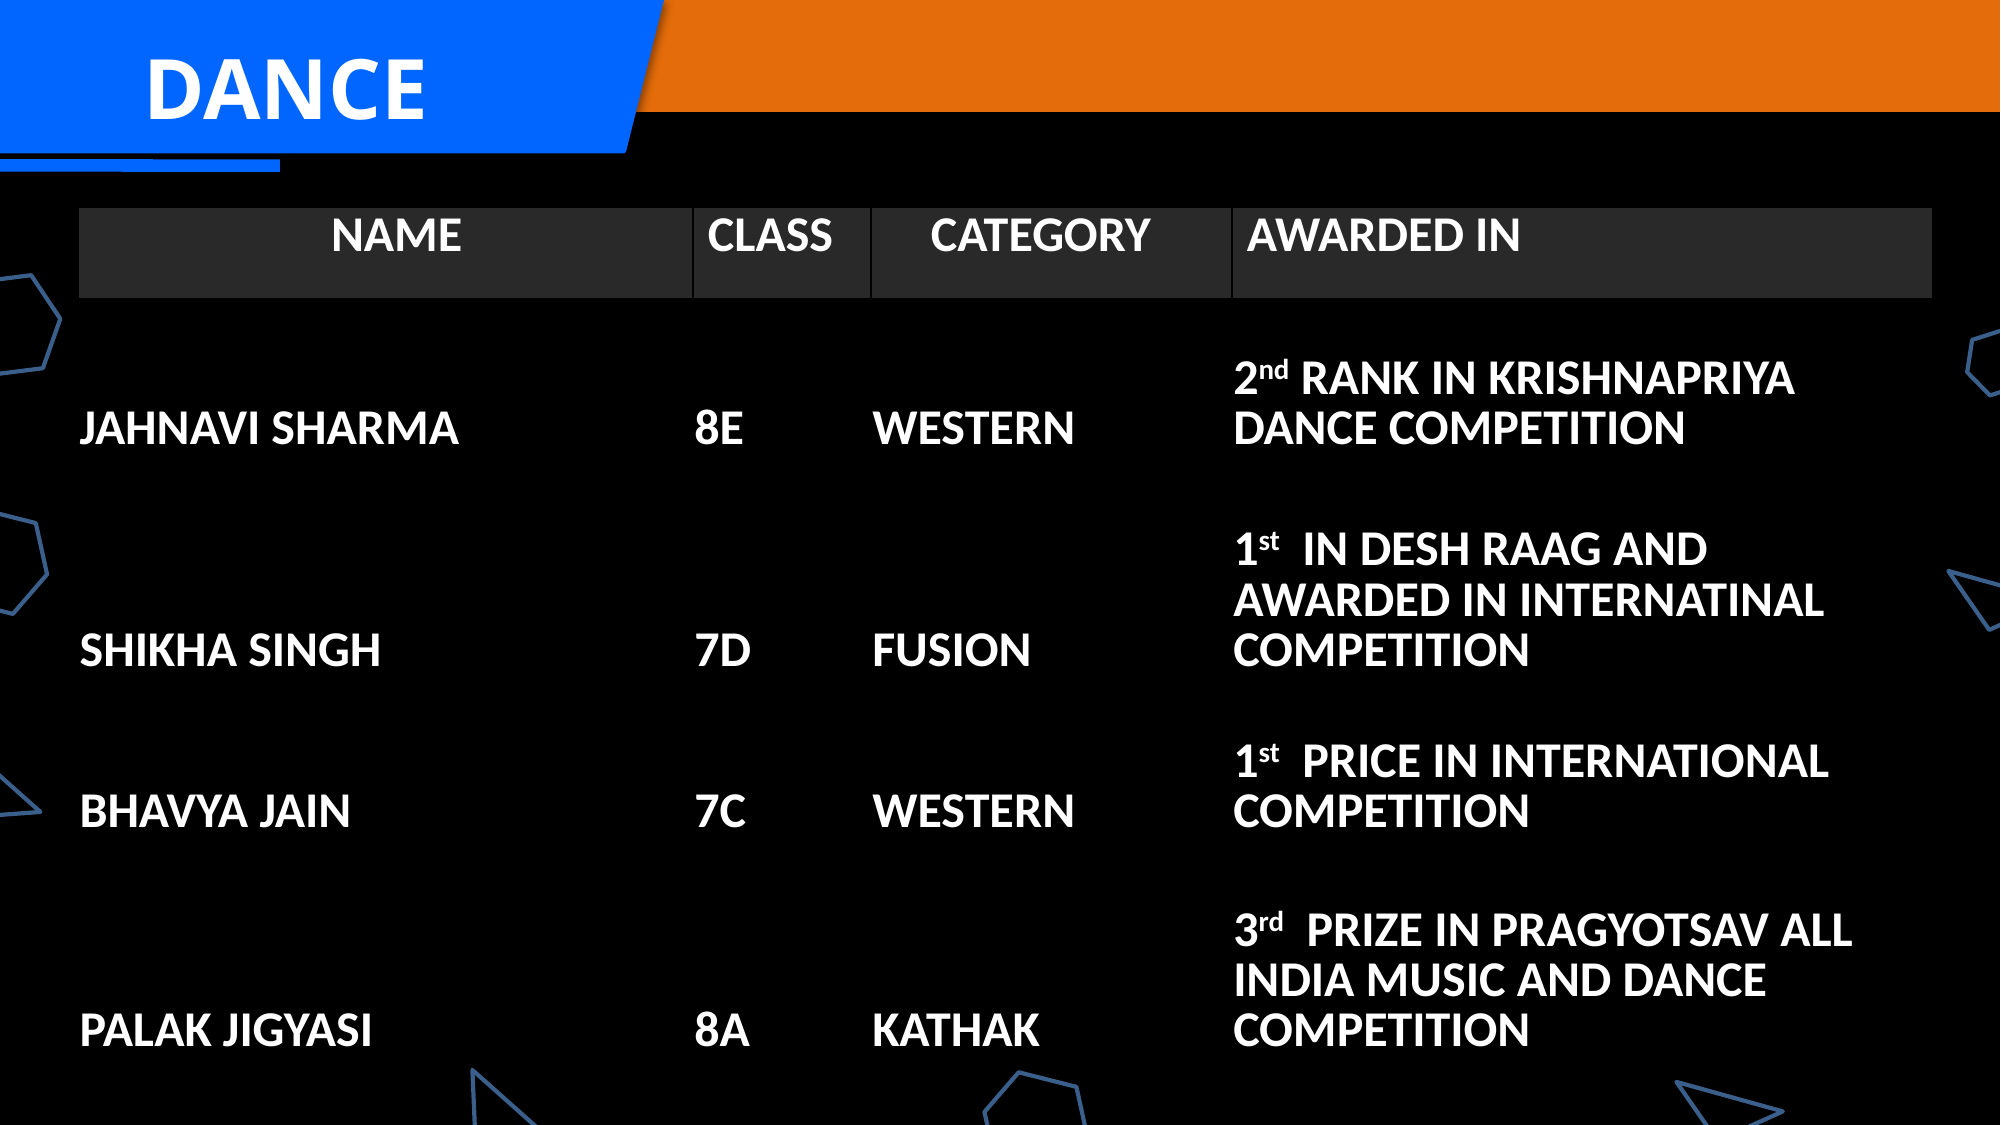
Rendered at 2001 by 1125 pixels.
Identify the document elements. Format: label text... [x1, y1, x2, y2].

table_cell FUSION [872, 458, 1231, 678]
text_box [646, 0, 2000, 114]
text_box [1674, 1079, 1785, 1125]
text_box [982, 1070, 1087, 1125]
table_cell 1st IN DESH RAAG AND AWARDED IN INTERNATINAL COMPETITION [1233, 458, 1932, 678]
table_header CLASS [694, 208, 870, 298]
table_cell 7C [694, 679, 870, 839]
table_cell 8E [694, 300, 870, 456]
table_cell WESTERN [872, 300, 1231, 456]
table_cell 7D [694, 458, 870, 678]
table_header CATEGORY [872, 208, 1231, 298]
text_box [0, 273, 63, 376]
text_box [470, 1068, 538, 1125]
table_cell 8A [694, 841, 870, 1059]
table_cell BHAVYA JAIN [79, 679, 692, 839]
text_box DANCE [128, 28, 462, 144]
table_cell 1st PRICE IN INTERNATIONAL COMPETITION [1233, 679, 1932, 839]
table_header AWARDED IN [1233, 208, 1932, 298]
table_cell KATHAK [872, 841, 1231, 1059]
table_header NAME [79, 208, 692, 298]
table_cell SHIKHA SINGH [79, 458, 692, 678]
table_cell WESTERN [872, 679, 1231, 839]
table_cell 2nd RANK IN KRISHNAPRIYA DANCE COMPETITION [1233, 300, 1932, 456]
text_box [1946, 568, 2000, 632]
text_box [0, 773, 43, 818]
text_box [0, 511, 50, 616]
text_box [1965, 328, 2000, 398]
table_cell JAHNAVI SHARMA [79, 300, 692, 456]
table_cell 3rd PRIZE IN PRAGYOTSAV ALL INDIA MUSIC AND DANCE COMPETITION [1233, 841, 1932, 1059]
text_box [0, 0, 664, 154]
table_cell PALAK JIGYASI [79, 841, 692, 1059]
